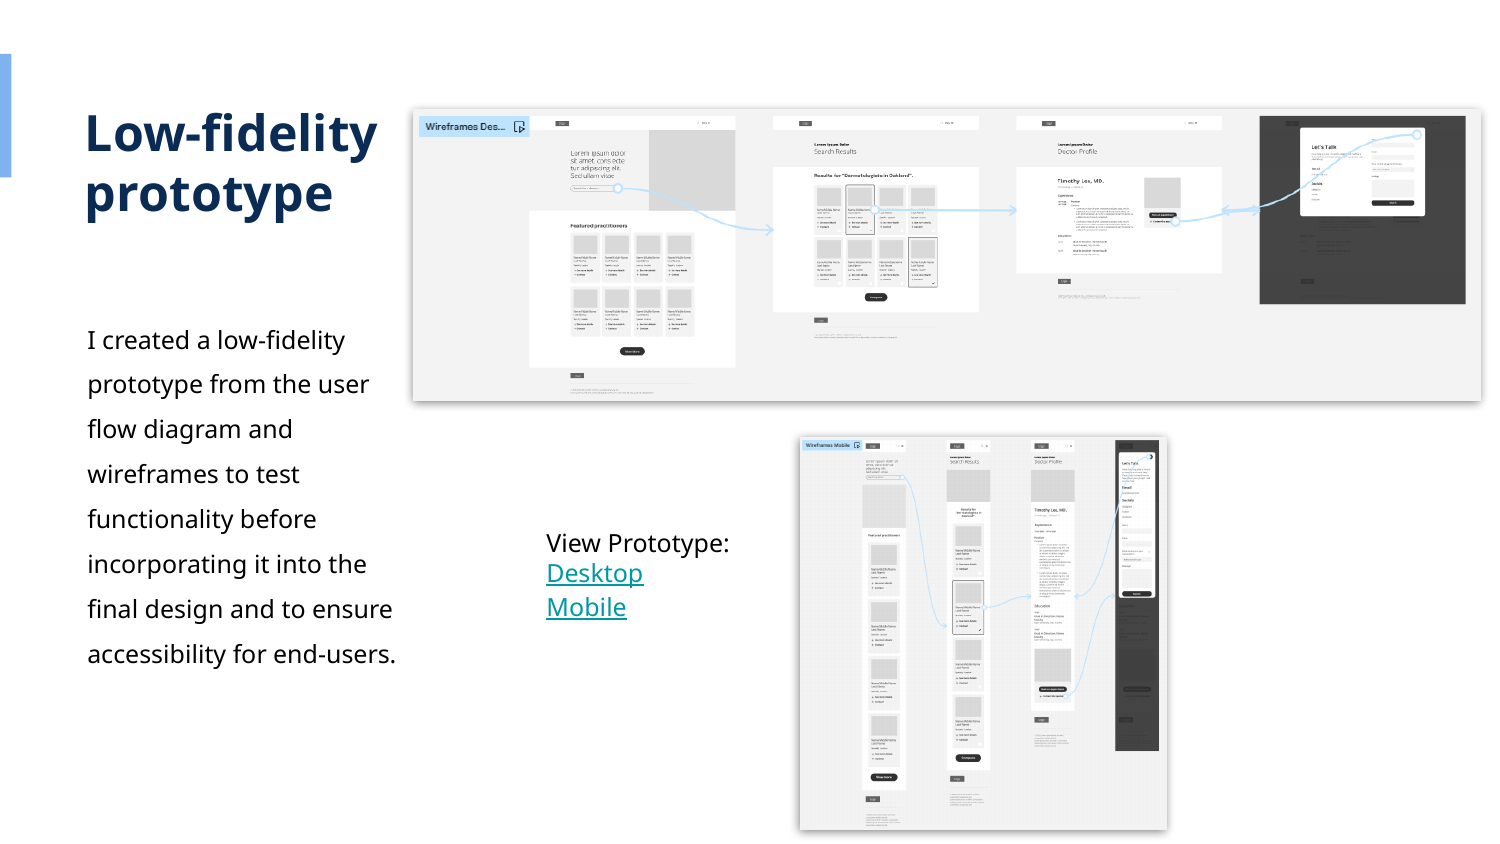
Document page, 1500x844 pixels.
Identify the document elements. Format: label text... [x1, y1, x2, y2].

text_box Low-fidelity prototype [84, 85, 525, 236]
text_box View Prototype: Desktop Mobile [531, 512, 750, 671]
text_box I created a low-fidelity prototype from the user flow diagram and wireframes to test functionality before incorporating it into the final design and to ensure accessibility for end-users. [87, 294, 414, 684]
picture [413, 109, 1481, 401]
picture [799, 436, 1168, 831]
